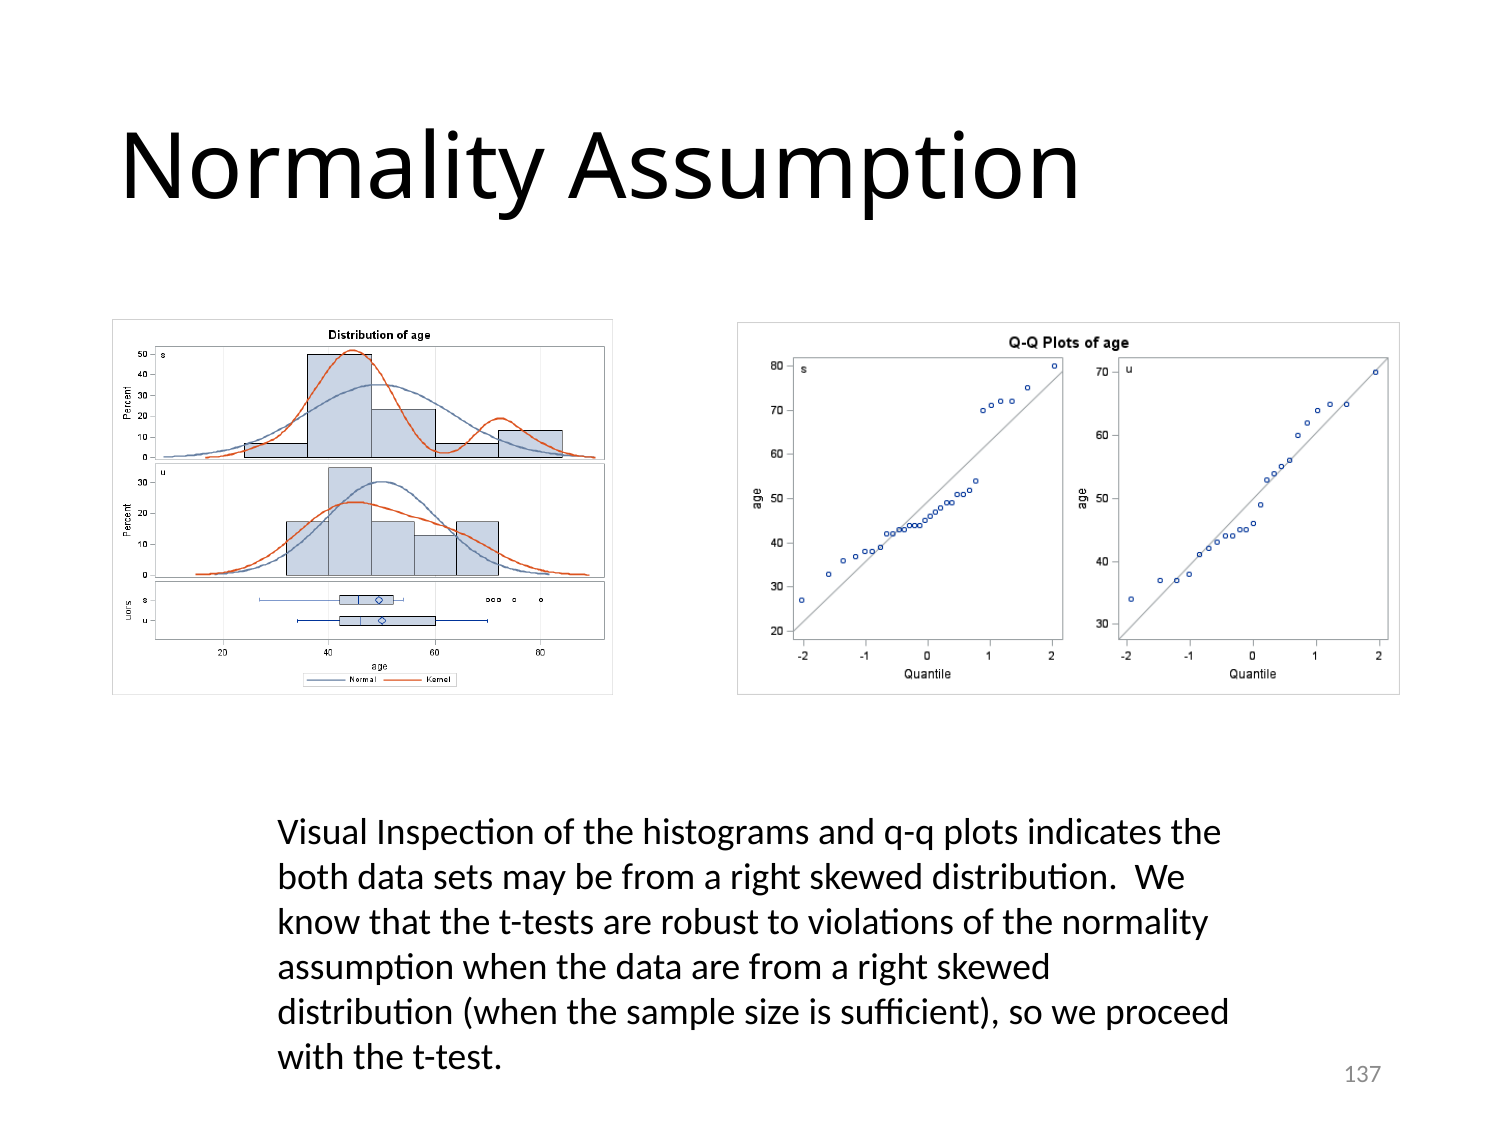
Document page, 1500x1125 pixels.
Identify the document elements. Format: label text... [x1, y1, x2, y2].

picture [737, 321, 1400, 695]
slide_number 137 [1059, 1042, 1397, 1103]
picture [112, 319, 613, 695]
title Normality Assumption [103, 59, 1397, 278]
text_box Visual Inspection of the histograms and q-q plots indicates the both data sets may be from a right skewed distribution. We know that the t-tests are robust to violations of the normality assumption when the data are from a right skewed distribution (when the sample size is sufficient), so we proceed with the t-test. [262, 799, 1250, 1085]
